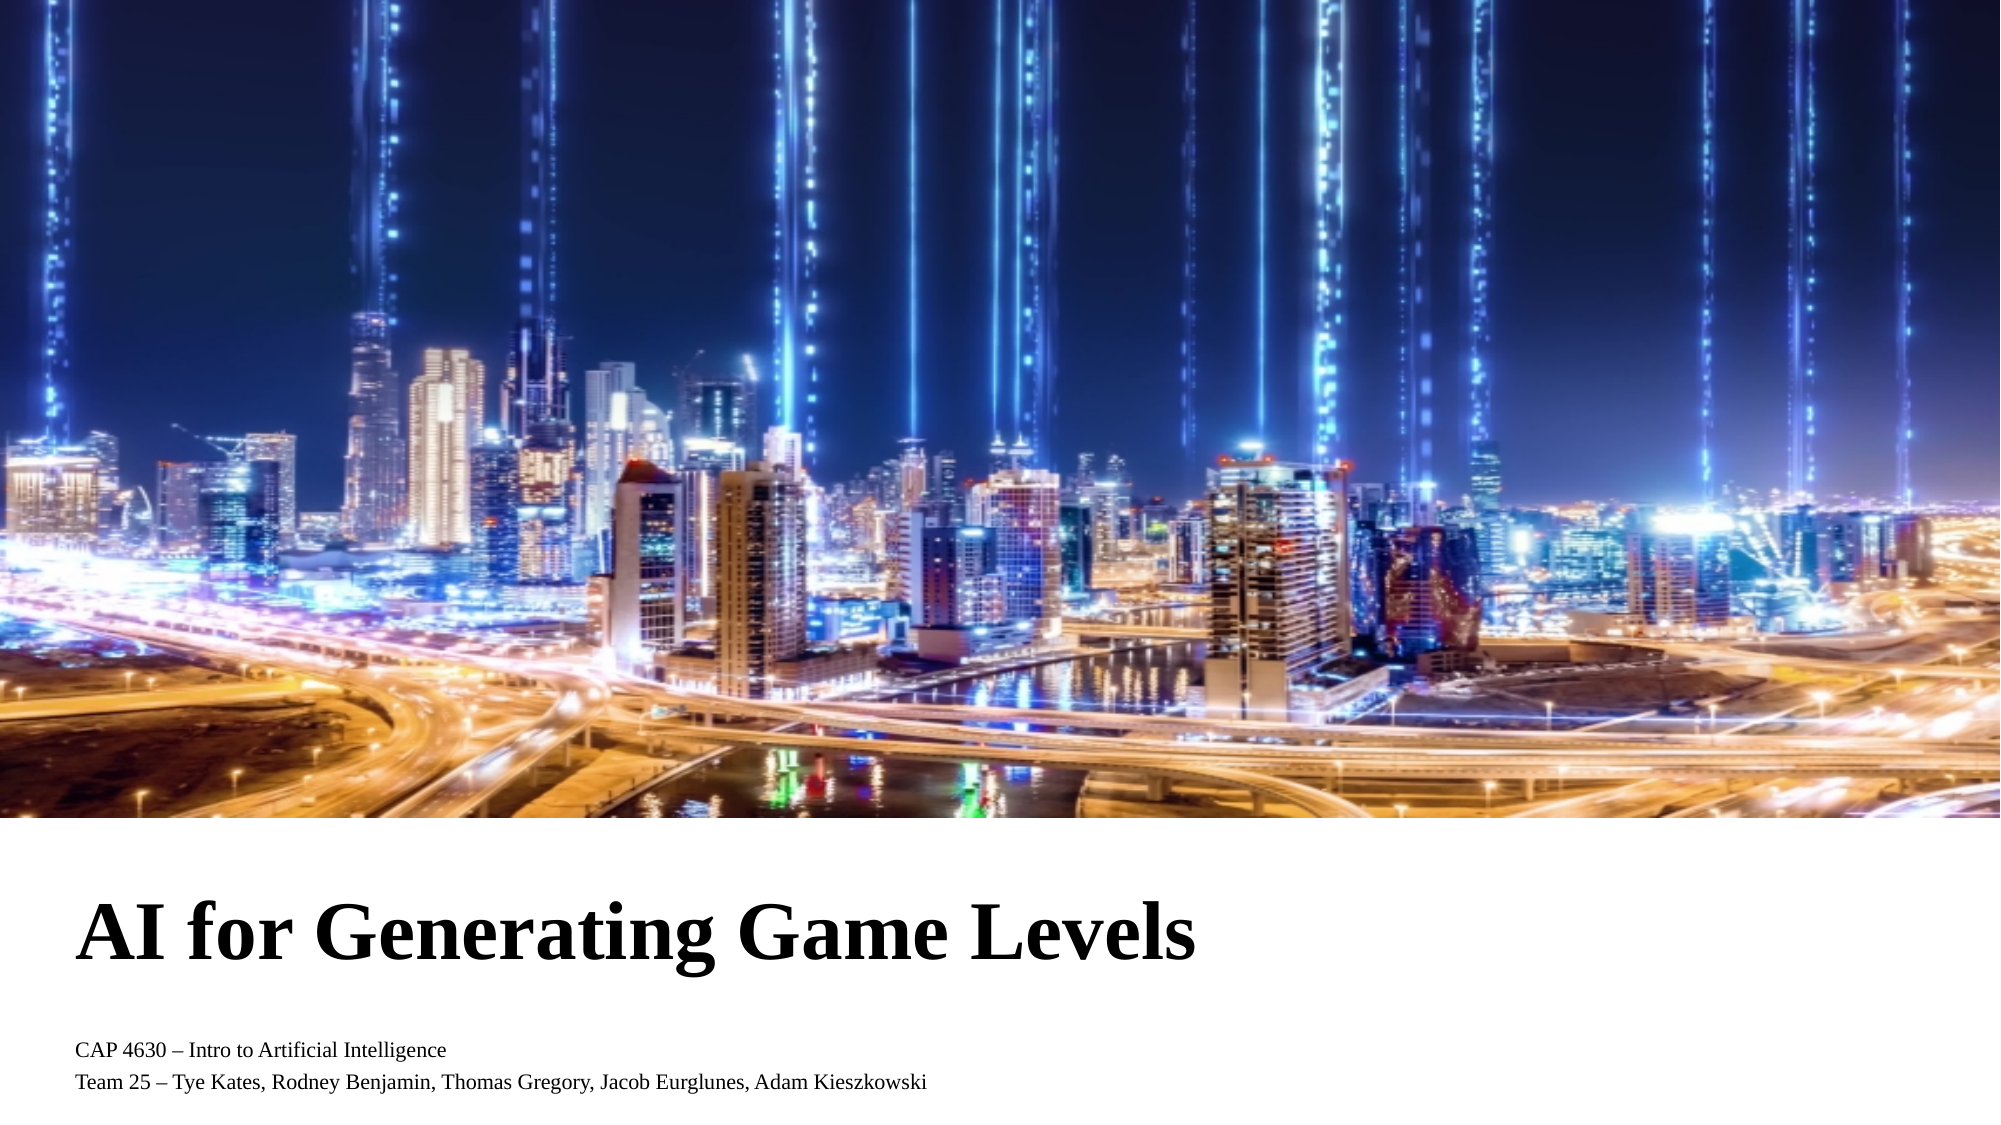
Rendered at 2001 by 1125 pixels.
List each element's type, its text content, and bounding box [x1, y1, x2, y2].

subtitle CAP 4630 – Intro to Artificial Intelligence Team 25 – Tye Kates, Rodney Benjamin, Thomas Gregory, Jacob Eurglunes, Adam Kieszkowski [60, 1023, 1940, 1102]
picture [0, 0, 2000, 818]
title AI for Generating Game Levels [60, 856, 1940, 985]
